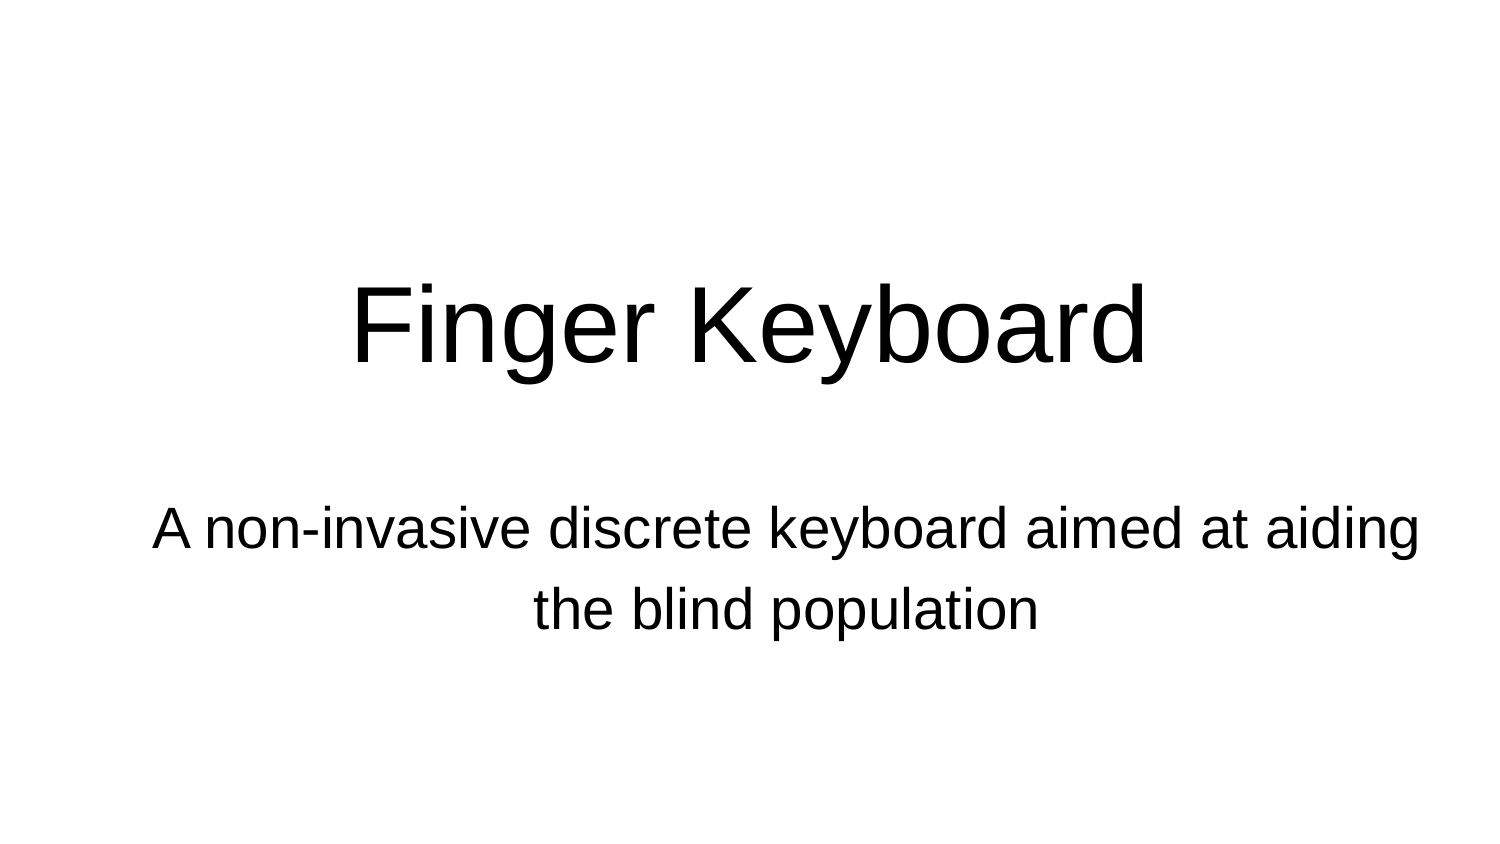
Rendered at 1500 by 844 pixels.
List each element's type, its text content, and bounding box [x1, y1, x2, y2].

subtitle A non-invasive discrete keyboard aimed at aiding the blind population [51, 464, 1449, 664]
title Finger Keyboard [51, 157, 1449, 400]
